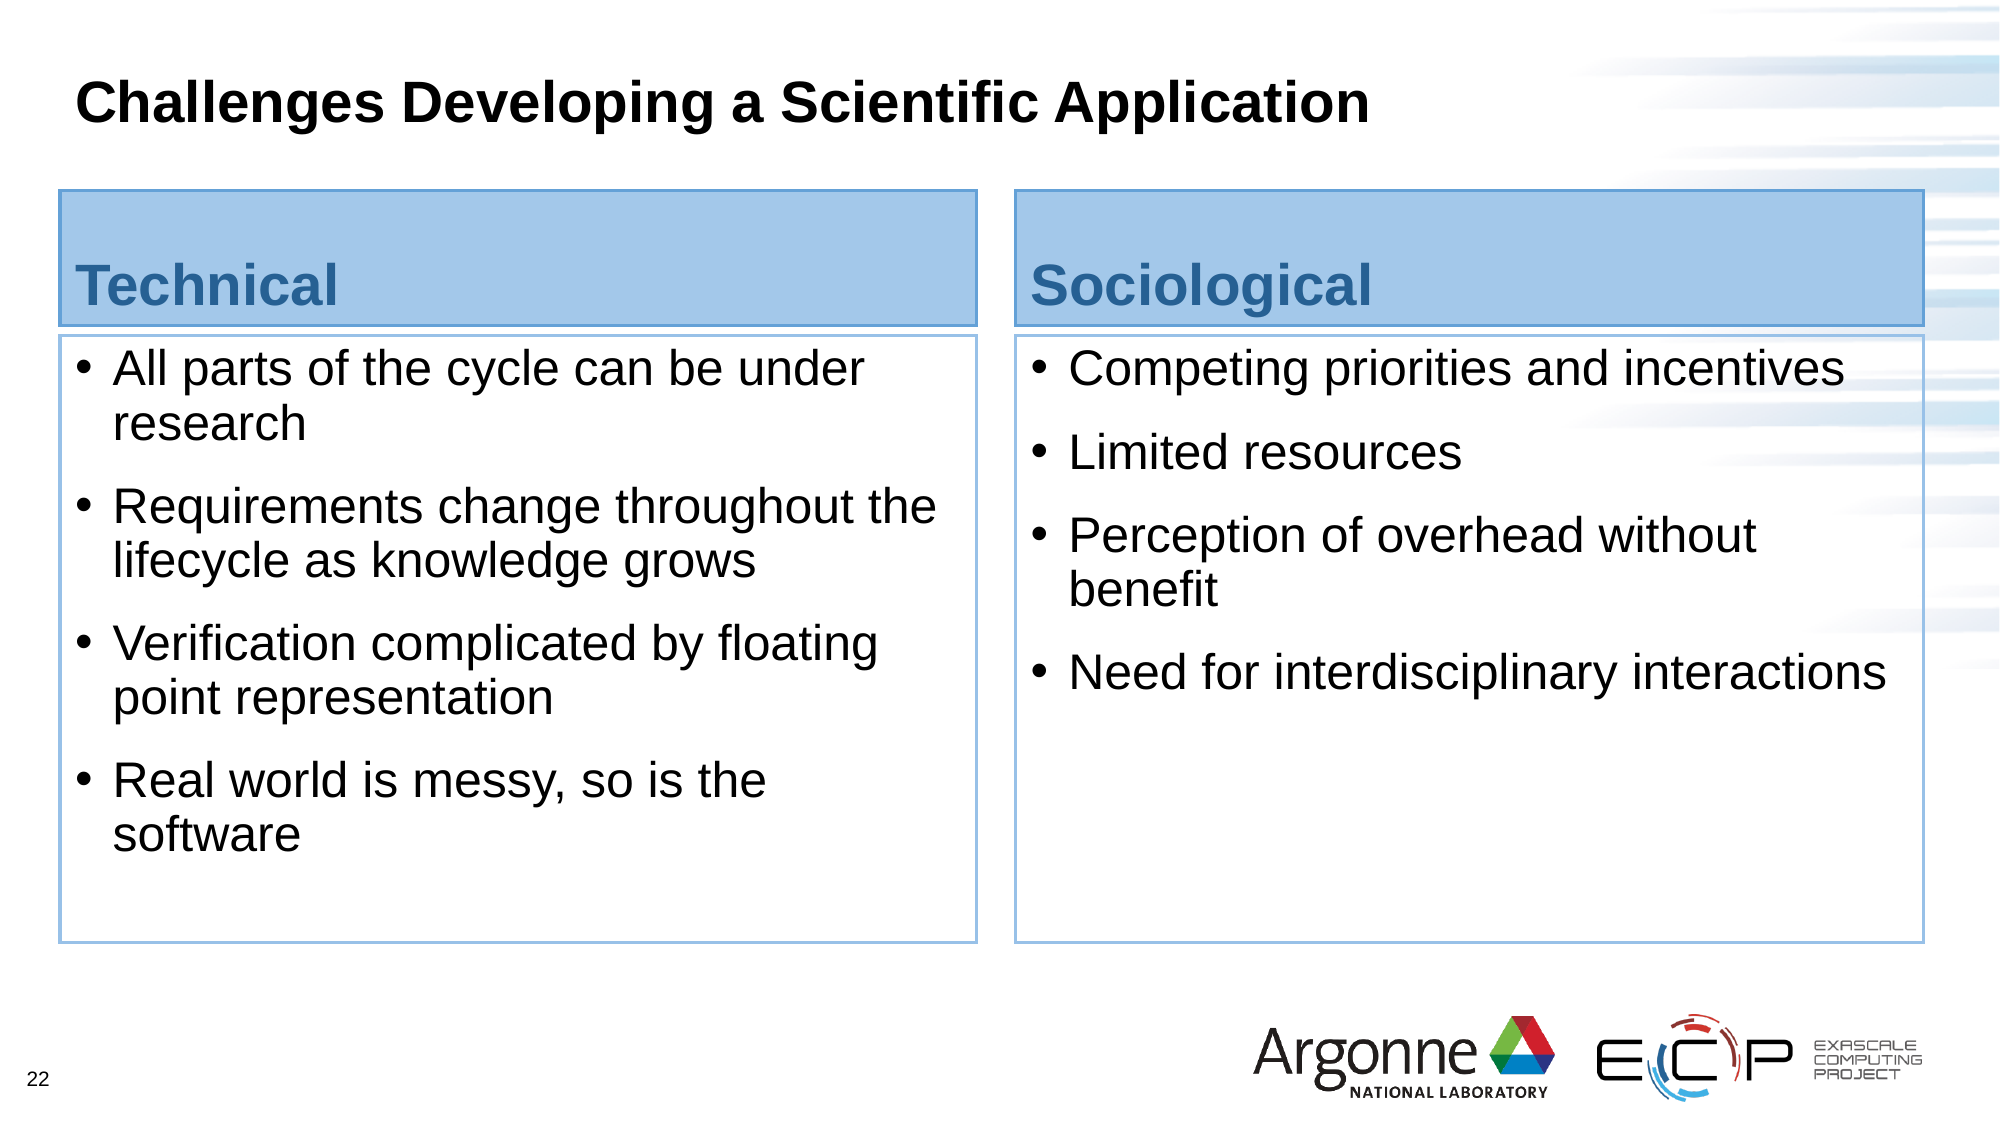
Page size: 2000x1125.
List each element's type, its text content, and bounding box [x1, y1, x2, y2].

list Competing priorities and incentives Limited resources Perception of overhead without benefit Need for interdisciplinary interactions [1014, 334, 1925, 944]
picture [1253, 1016, 1555, 1098]
list Sociological [1014, 189, 1925, 327]
title Challenges Developing a Scientific Application [59, 67, 1927, 152]
list All parts of the cycle can be under research Requirements change throughout the lifecycle as knowledge grows Verification complicated by floating point representation Real world is messy, so is the software [58, 334, 978, 944]
picture [1531, 0, 2000, 669]
picture [1597, 1014, 1922, 1102]
list Technical [58, 189, 978, 327]
